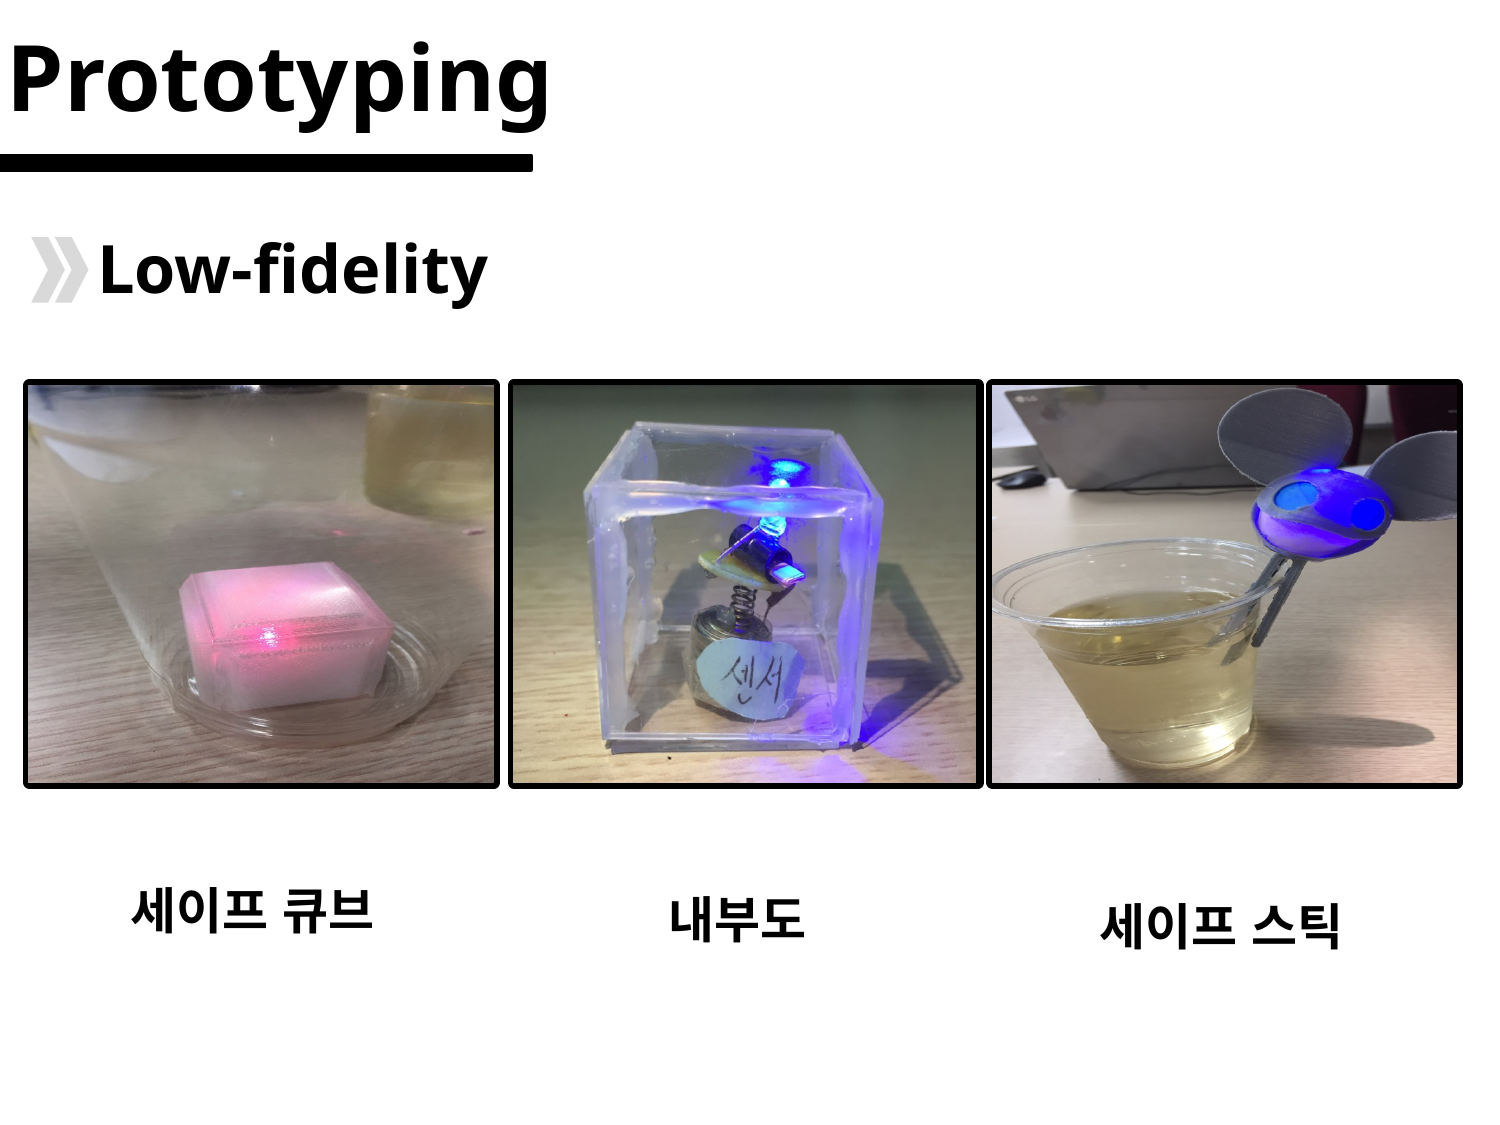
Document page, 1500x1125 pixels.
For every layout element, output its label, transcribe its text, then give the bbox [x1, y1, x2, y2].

picture [27, 385, 495, 784]
text_box 내부도 [653, 881, 836, 957]
text_box [0, 154, 533, 172]
text_box Low-fidelity [82, 219, 504, 315]
text_box 세이프 큐브 [116, 872, 404, 947]
text_box Prototyping [0, 12, 569, 138]
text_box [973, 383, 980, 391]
text_box 세이프 스틱 [1084, 888, 1373, 964]
text_box [52, 234, 82, 305]
text_box [29, 234, 67, 305]
picture [513, 385, 976, 783]
picture [992, 385, 1458, 784]
